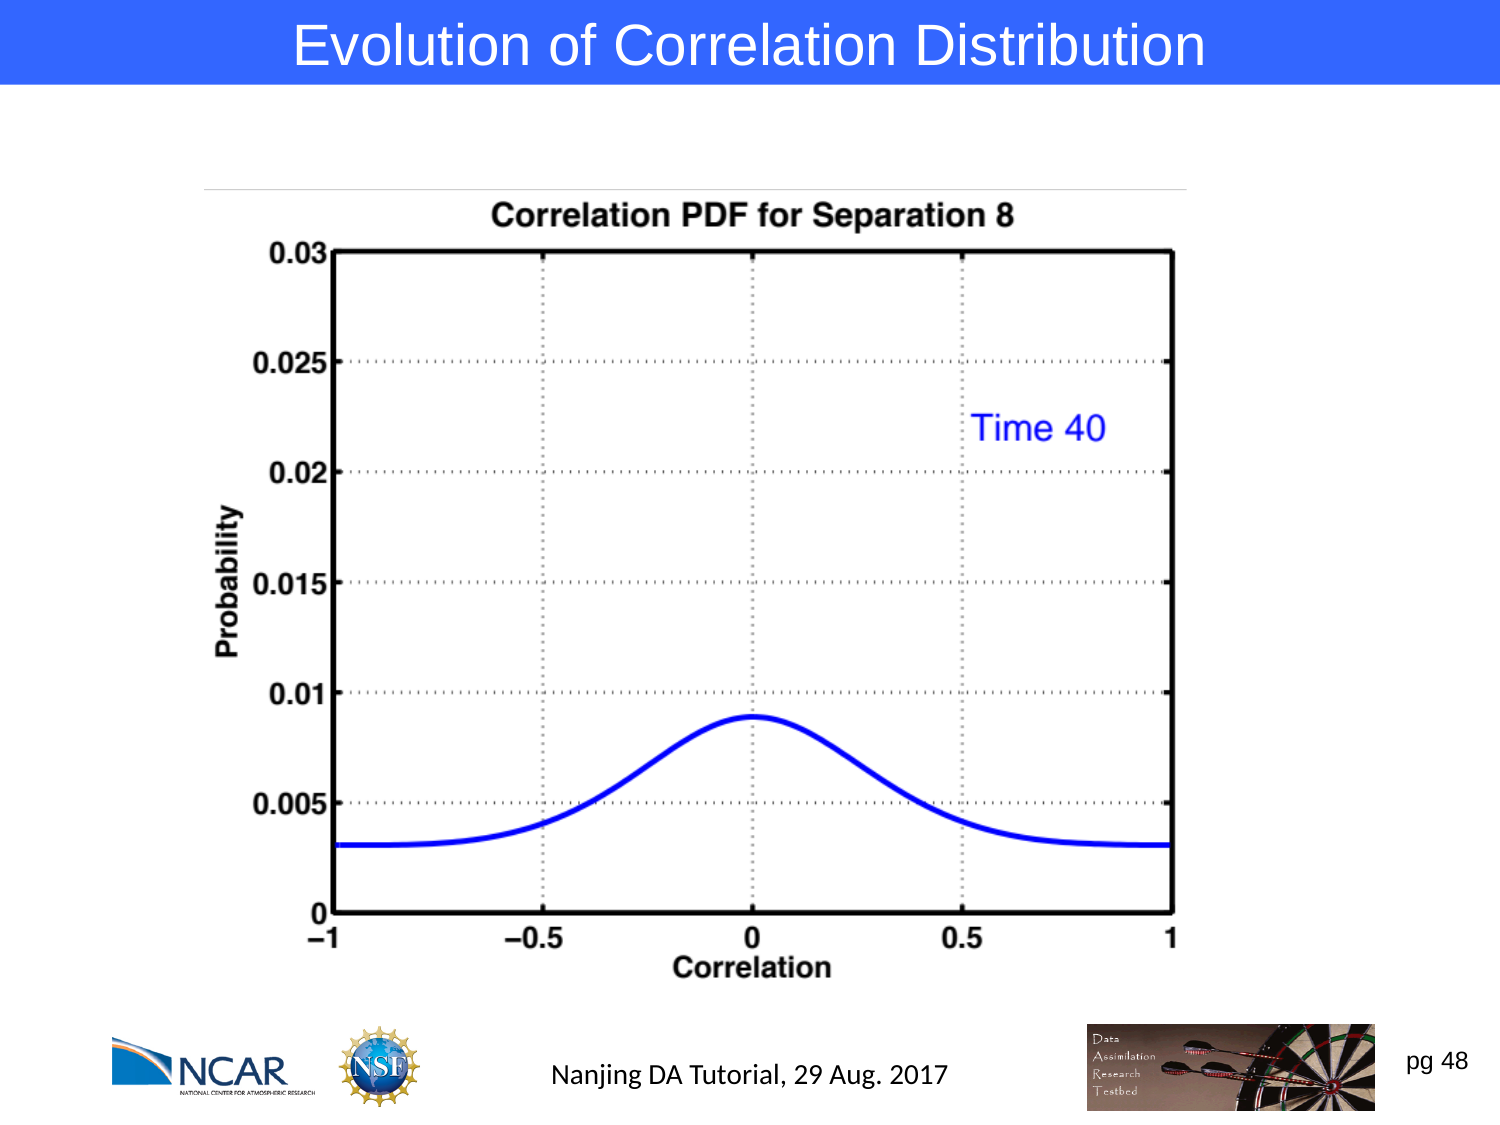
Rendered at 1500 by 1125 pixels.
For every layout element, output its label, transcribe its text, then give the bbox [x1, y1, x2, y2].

picture [112, 1037, 315, 1095]
picture [1087, 1024, 1375, 1111]
footer Nanjing DA Tutorial, 29 Aug. 2017 [512, 1042, 988, 1103]
text_box Evolution of Correlation Distribution [0, 0, 1500, 85]
picture [337, 1024, 421, 1108]
picture [203, 182, 1187, 988]
